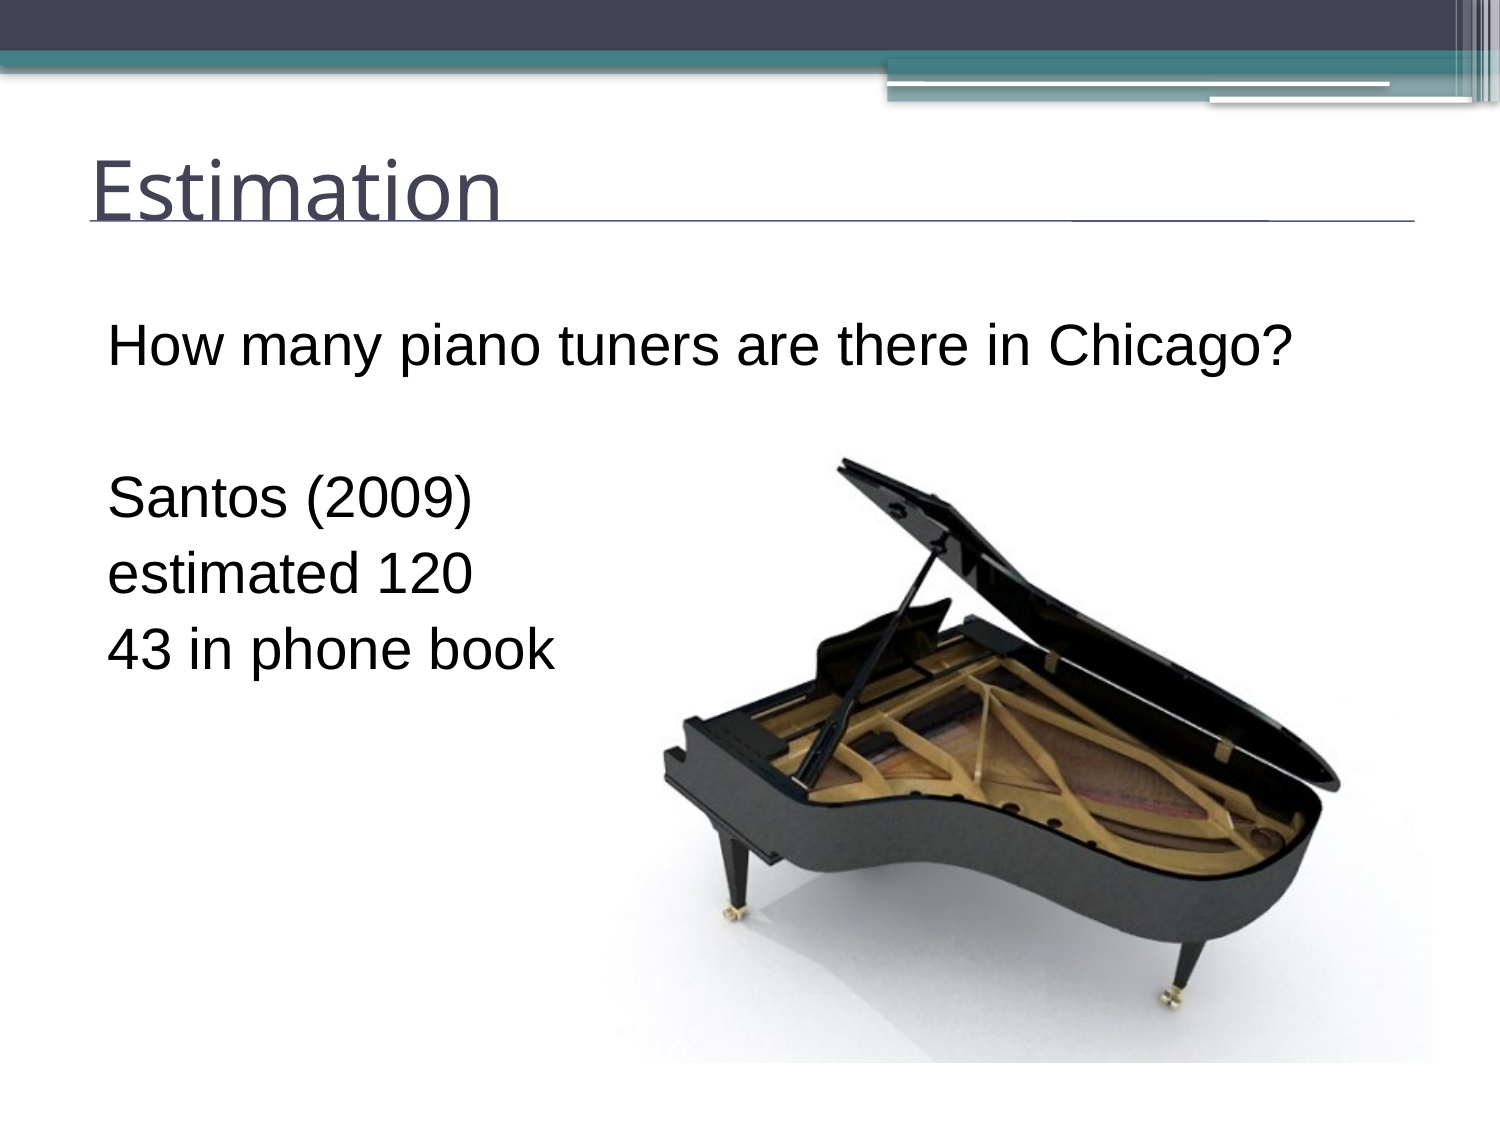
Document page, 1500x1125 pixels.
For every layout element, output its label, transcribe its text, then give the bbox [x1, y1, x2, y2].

picture [599, 437, 1433, 1063]
title Estimation [75, 99, 1425, 275]
list How many piano tuners are there in Chicago? Santos (2009) estimated 120 43 in phone book [75, 299, 1425, 1079]
